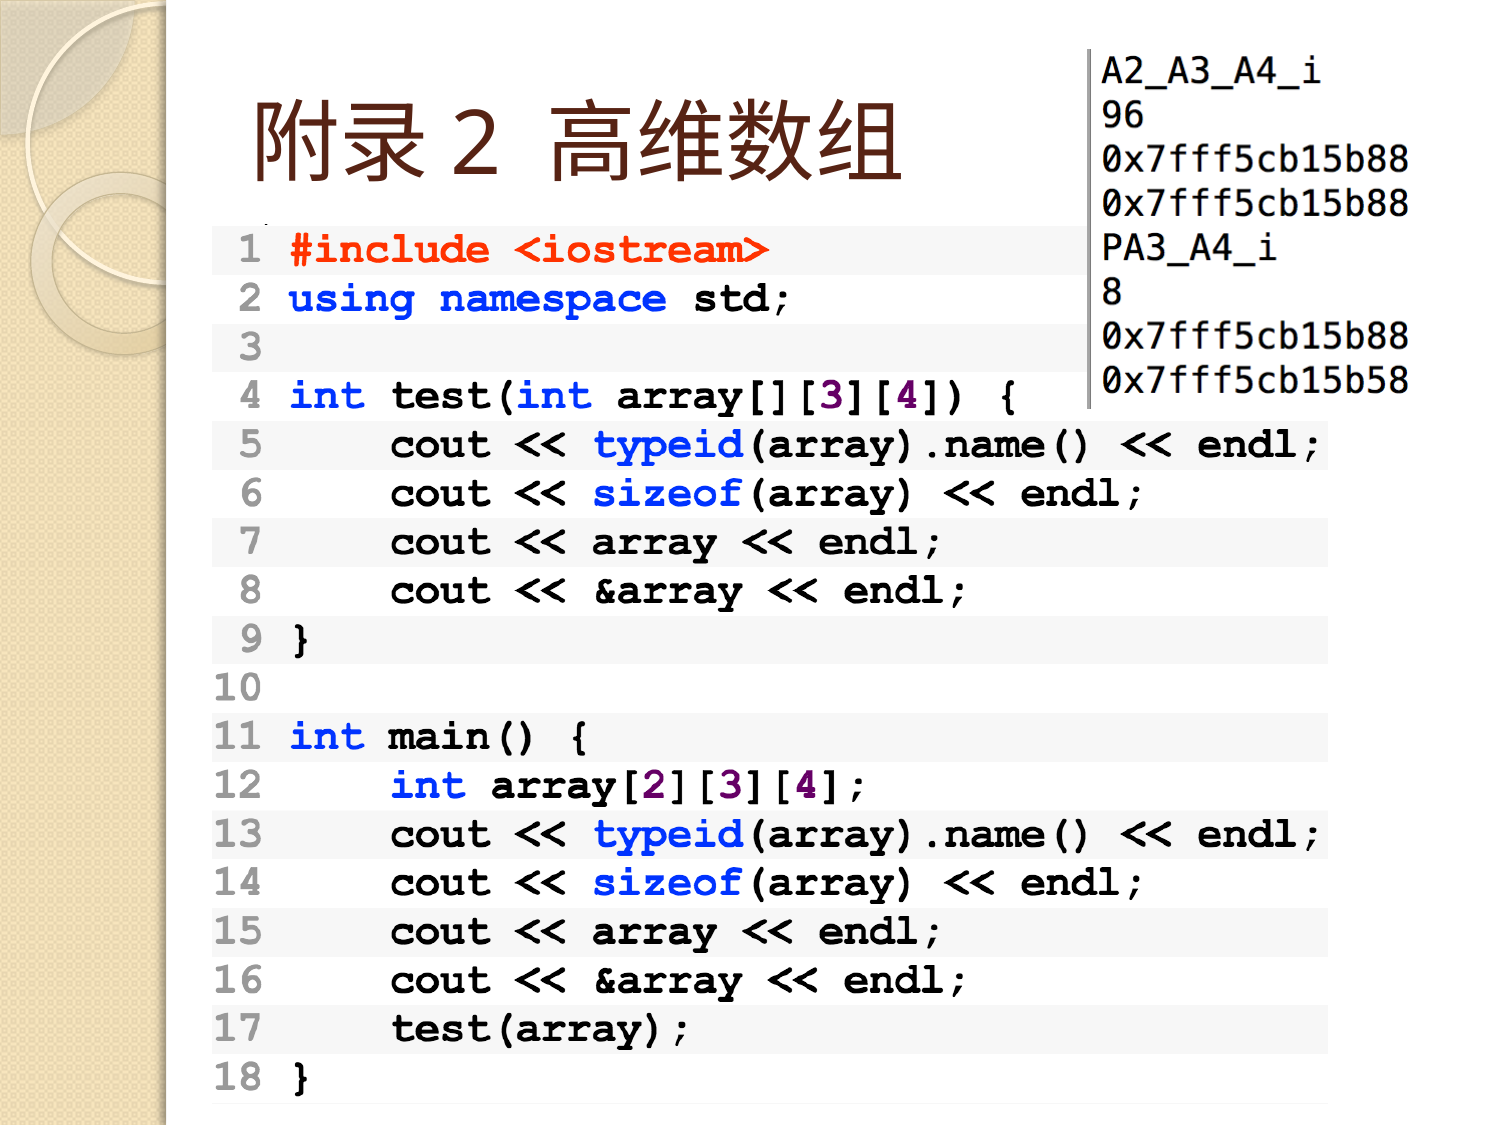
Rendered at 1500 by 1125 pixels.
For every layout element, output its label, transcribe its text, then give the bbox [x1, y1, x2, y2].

title 附录2 高维数组 [235, 45, 1466, 233]
picture [212, 49, 1419, 1105]
